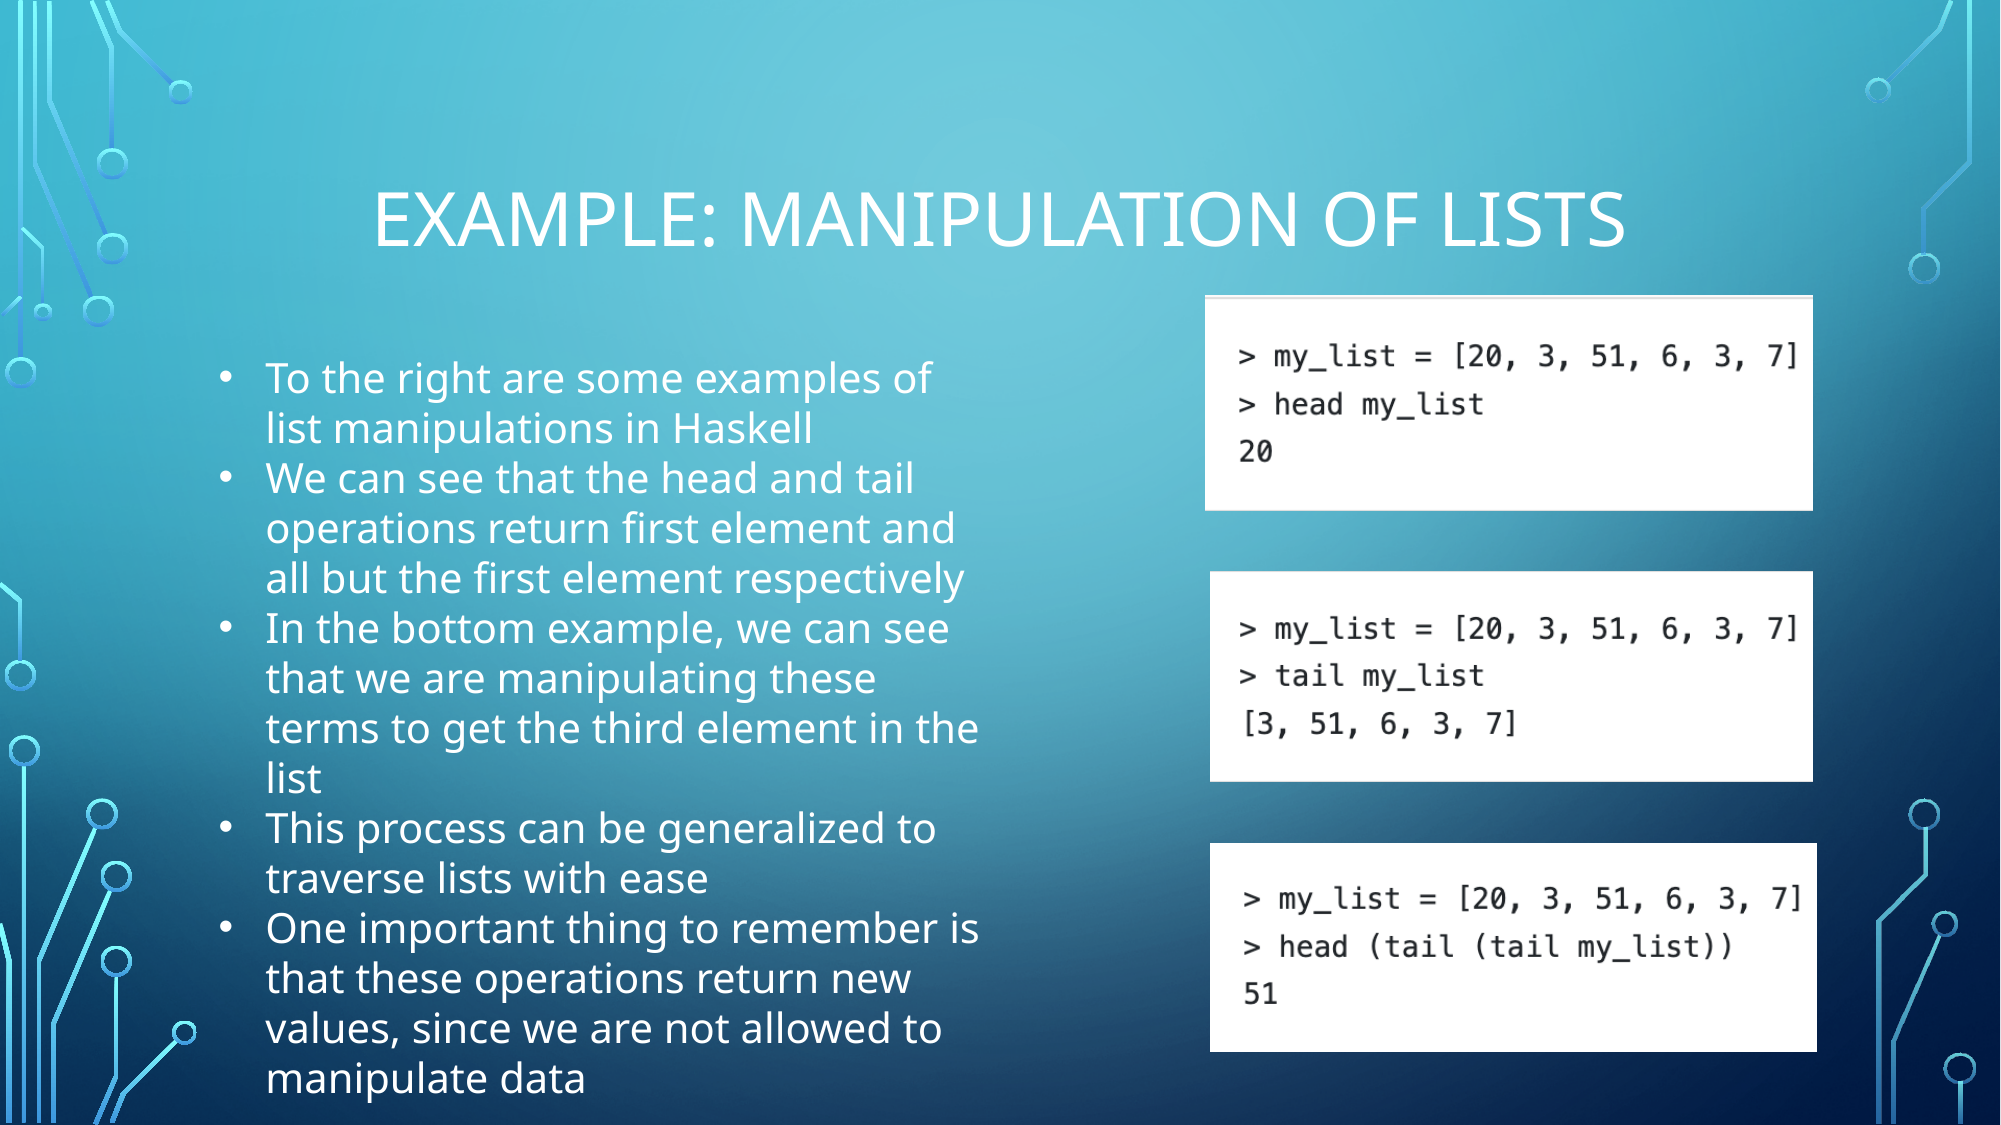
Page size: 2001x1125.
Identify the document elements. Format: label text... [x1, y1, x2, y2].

text_box To the right are some examples of list manipulations in Haskell We can see that the head and tail operations return first element and all but the first element respectively In the bottom example, we can see that we are manipulating these terms to get the third element in the list This process can be generalized to traverse lists with ease One important thing to remember is that these operations return new values, since we are not allowed to manipulate data [203, 343, 1000, 1109]
picture [1209, 842, 1817, 1052]
picture [1209, 571, 1813, 783]
title Example: manipulation of lists [187, 101, 1813, 344]
picture [1205, 295, 1813, 511]
